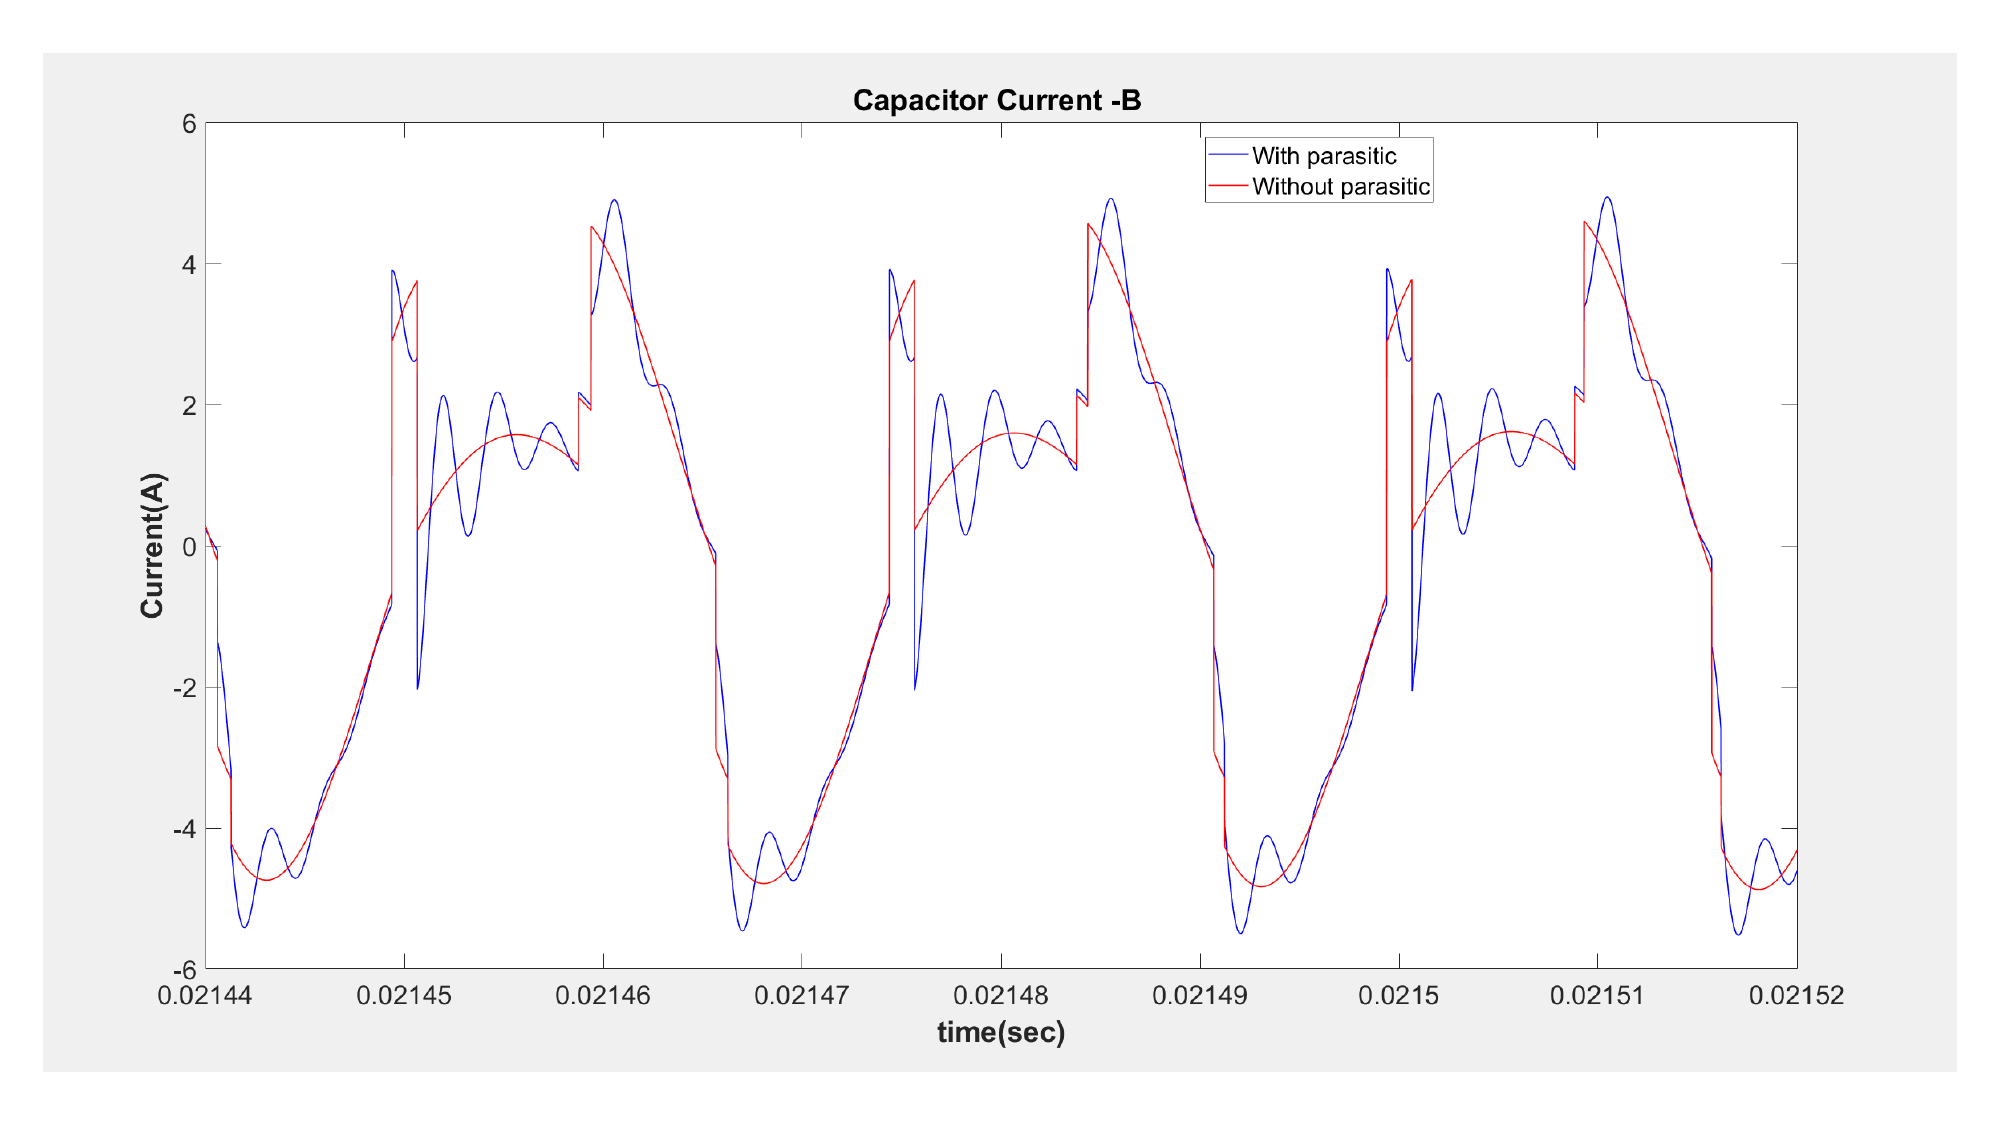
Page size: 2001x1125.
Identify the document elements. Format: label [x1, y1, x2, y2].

picture [43, 53, 1957, 1072]
